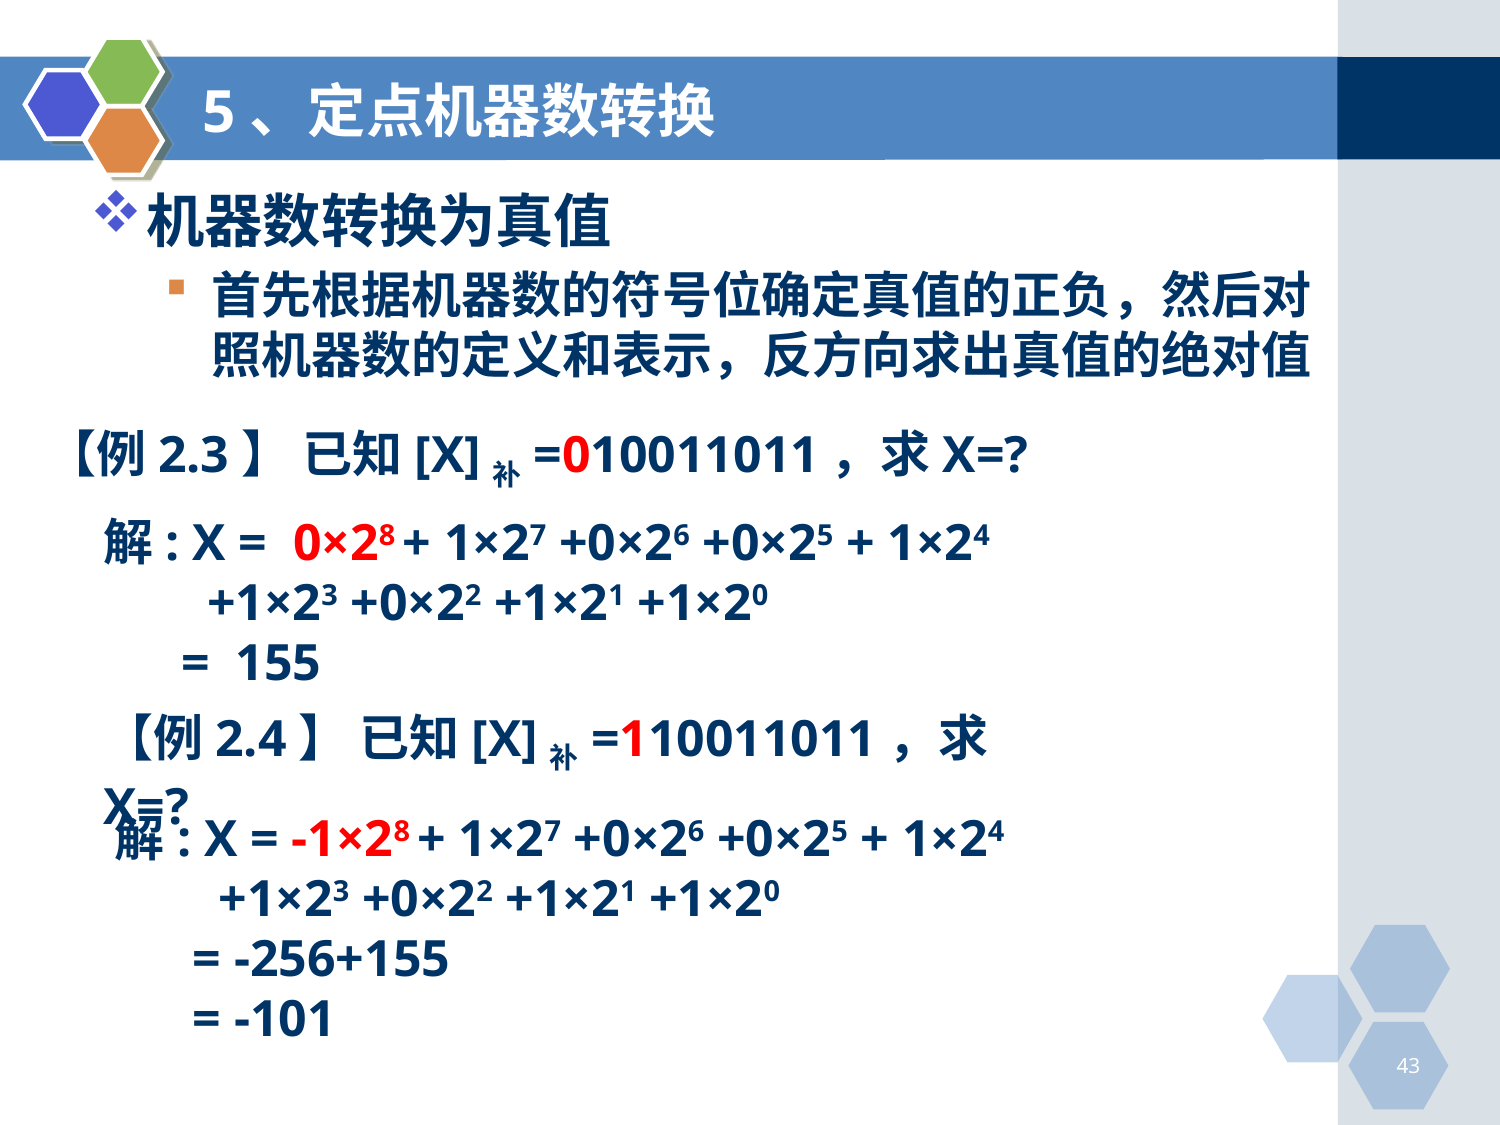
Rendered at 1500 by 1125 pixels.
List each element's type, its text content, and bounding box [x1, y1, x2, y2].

list 机器数转换为真值 首先根据机器数的符号位确定真值的正负，然后对照机器数的定义和表示，反方向求出真值的绝对值 [74, 176, 1353, 398]
text_box 解: X = 0×28 + 1×27 +0×26 +0×25 + 1×24 +1×23 +0×22 +1×21 +1×20 = 155 [88, 503, 1189, 699]
title 5、定点机器数转换 [187, 62, 1288, 156]
text_box 解: X = -1×28 + 1×27 +0×26 +0×25 + 1×24 +1×23 +0×22 +1×21 +1×20 = -256+155 = -101 [100, 798, 1364, 1054]
text_box 【例2.3】 已知[X]补=010011011，求X=? [31, 408, 1044, 505]
text_box 【例2.4】 已知[X]补=110011011，求X=? [88, 692, 1010, 848]
slide_number 43 [1359, 1044, 1436, 1083]
